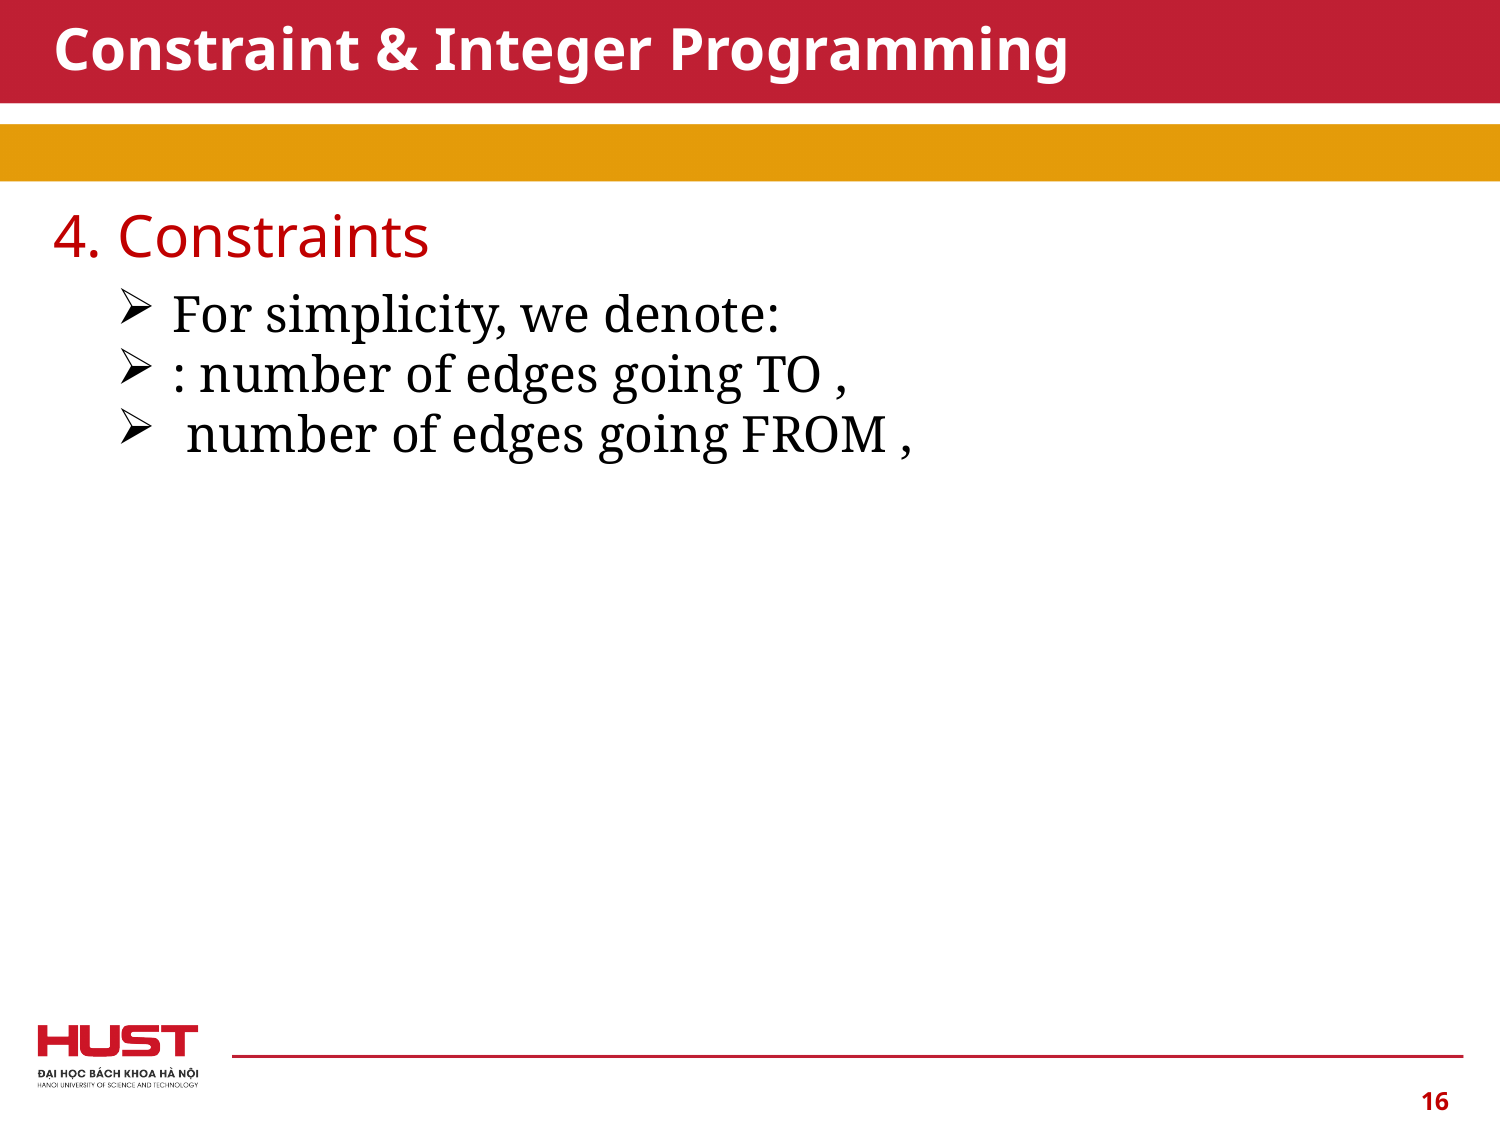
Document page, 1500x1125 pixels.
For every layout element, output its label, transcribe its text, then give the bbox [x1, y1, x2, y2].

title Constraint & Integer Programming [38, 12, 1462, 87]
list 4. Constraints [38, 201, 1462, 276]
slide_number 16 [1126, 1078, 1464, 1125]
picture [0, 0, 1500, 1125]
